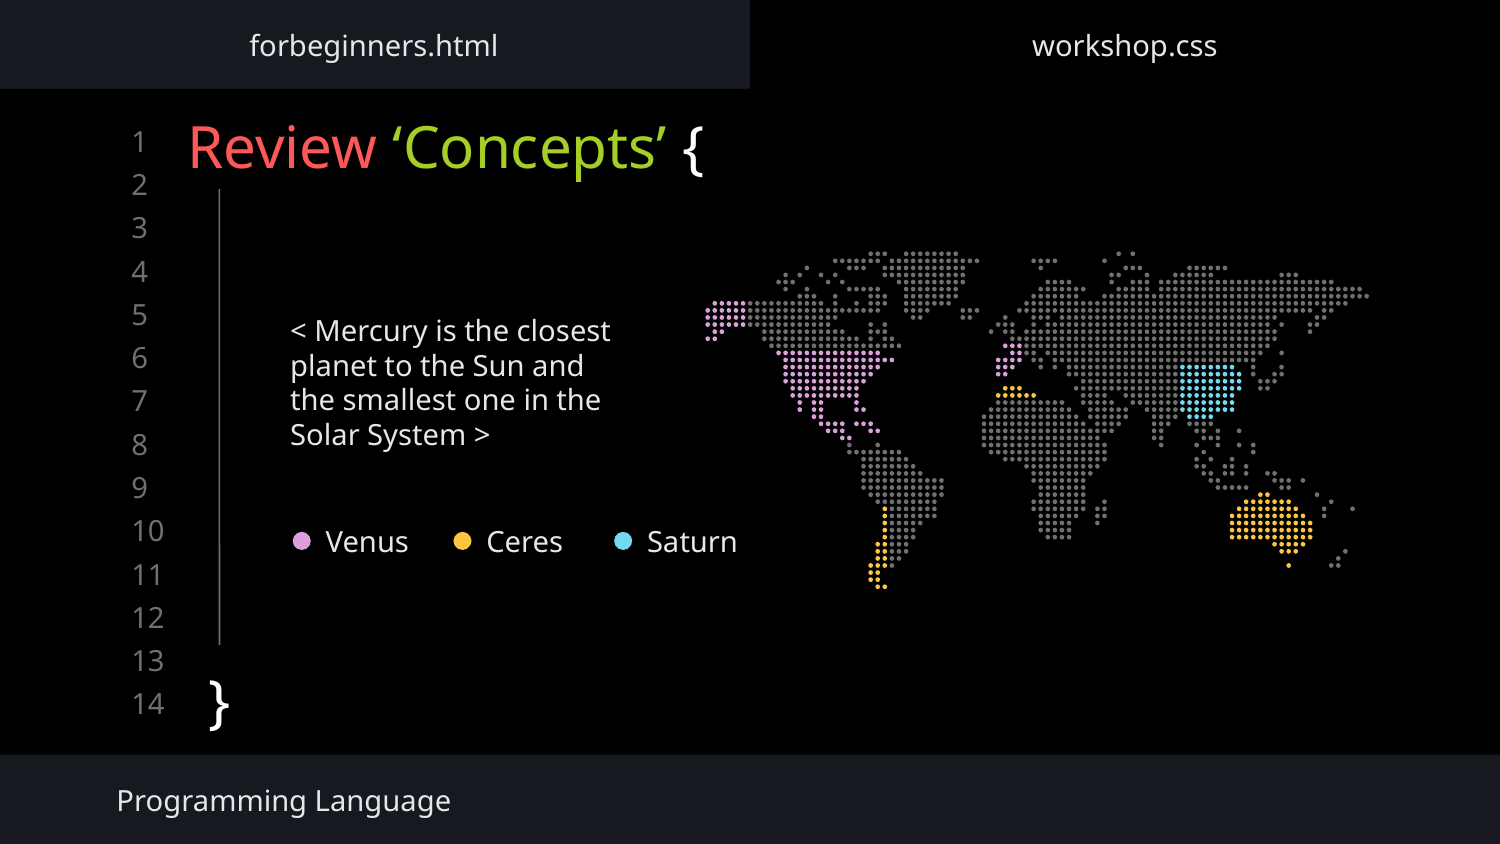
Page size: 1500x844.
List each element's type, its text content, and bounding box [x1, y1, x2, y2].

text_box Saturn [632, 511, 700, 571]
subtitle forbeginners.html [0, 15, 749, 74]
text_box [614, 531, 633, 550]
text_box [705, 250, 1371, 590]
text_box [177, 188, 262, 749]
text_box < Mercury is the closest planet to the Sun and the smallest one in the Solar System > [275, 273, 650, 490]
text_box [453, 531, 472, 550]
subtitle Programming Language [116, 770, 915, 829]
text_box Venus [310, 511, 454, 571]
title Review ‘Concepts’ { [187, 95, 1384, 185]
text_box [292, 531, 311, 550]
text_box Ceres [471, 511, 614, 571]
subtitle workshop.css [750, 15, 1500, 74]
